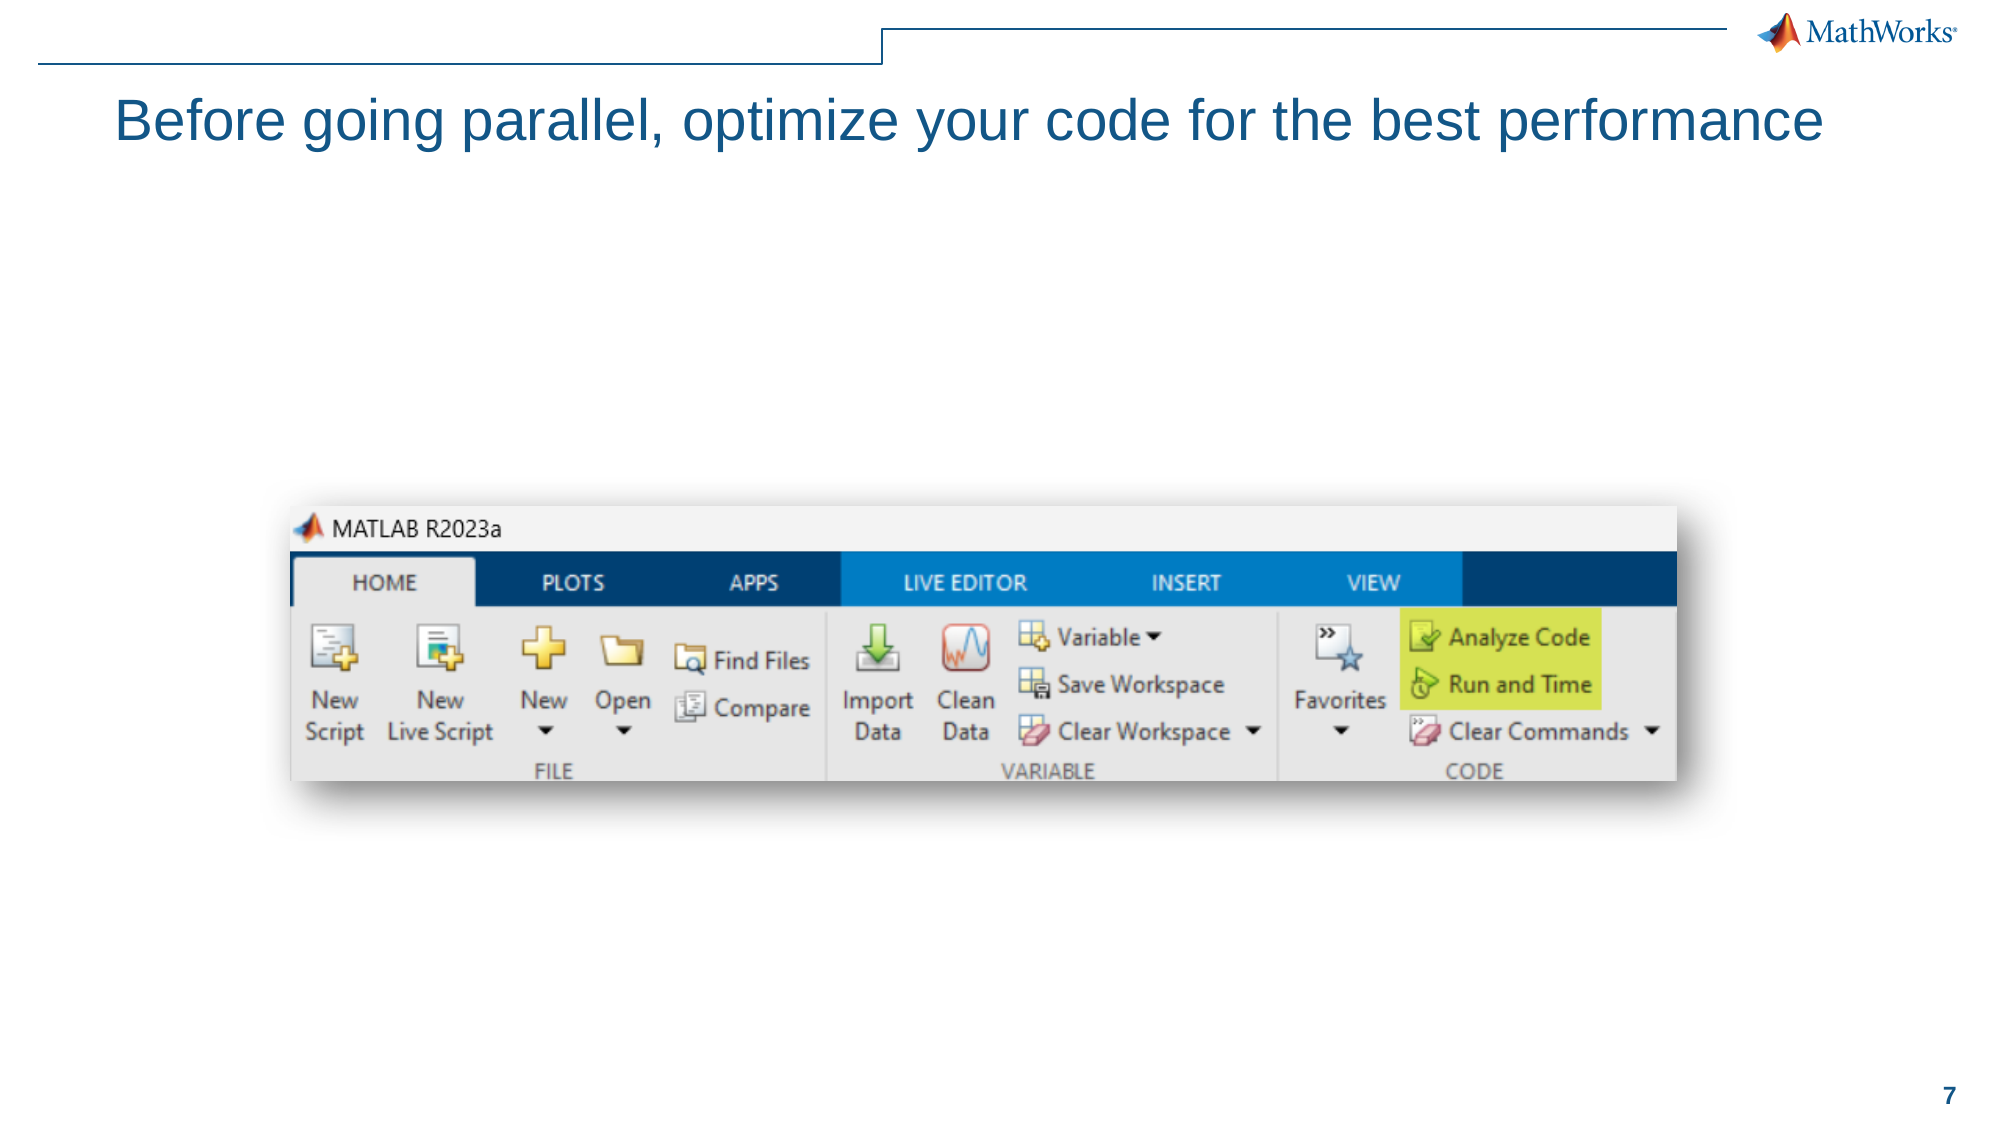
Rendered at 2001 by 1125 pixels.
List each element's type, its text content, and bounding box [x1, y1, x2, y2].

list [290, 506, 1677, 781]
title Before going parallel, optimize your code for the best performance [99, 75, 1867, 238]
picture [1751, 3, 1970, 63]
